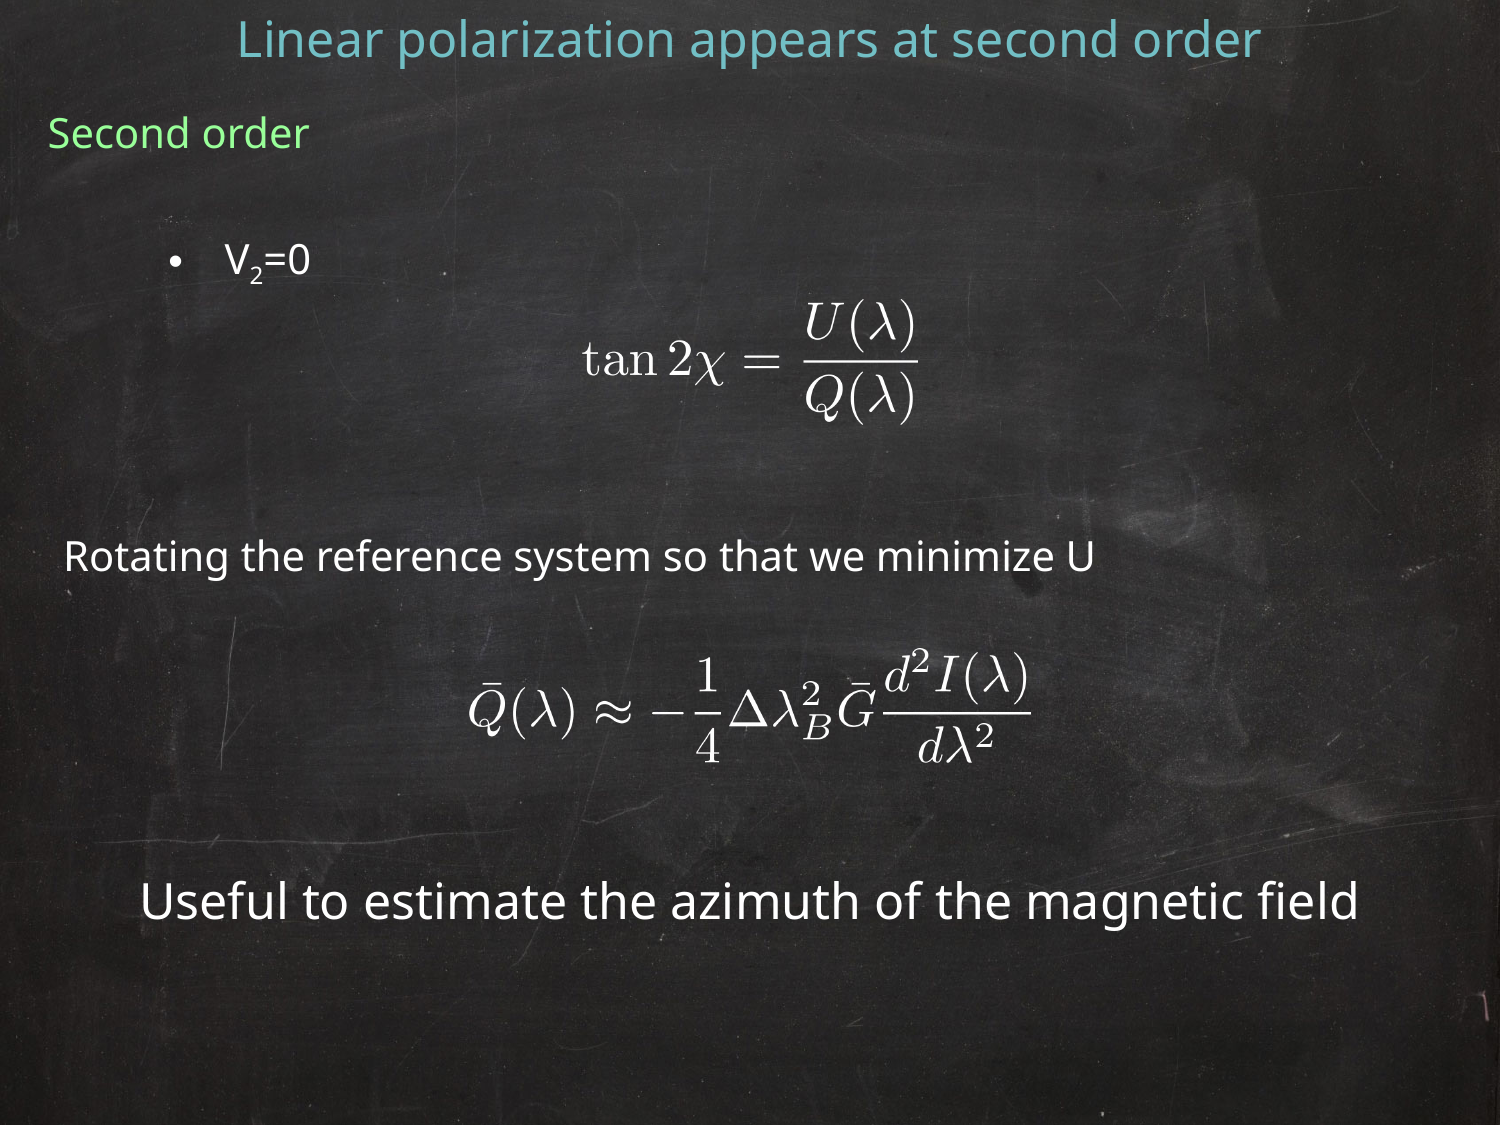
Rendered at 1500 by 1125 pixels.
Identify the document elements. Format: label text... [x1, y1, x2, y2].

picture [0, 0, 1500, 1125]
text_box Rotating the reference system so that we minimize U [48, 521, 1112, 587]
text_box V2=0 [153, 224, 327, 297]
text_box Linear polarization appears at second order [222, 0, 1278, 75]
text_box Second order [33, 99, 325, 165]
text_box Useful to estimate the azimuth of the magnetic field [124, 862, 1376, 938]
